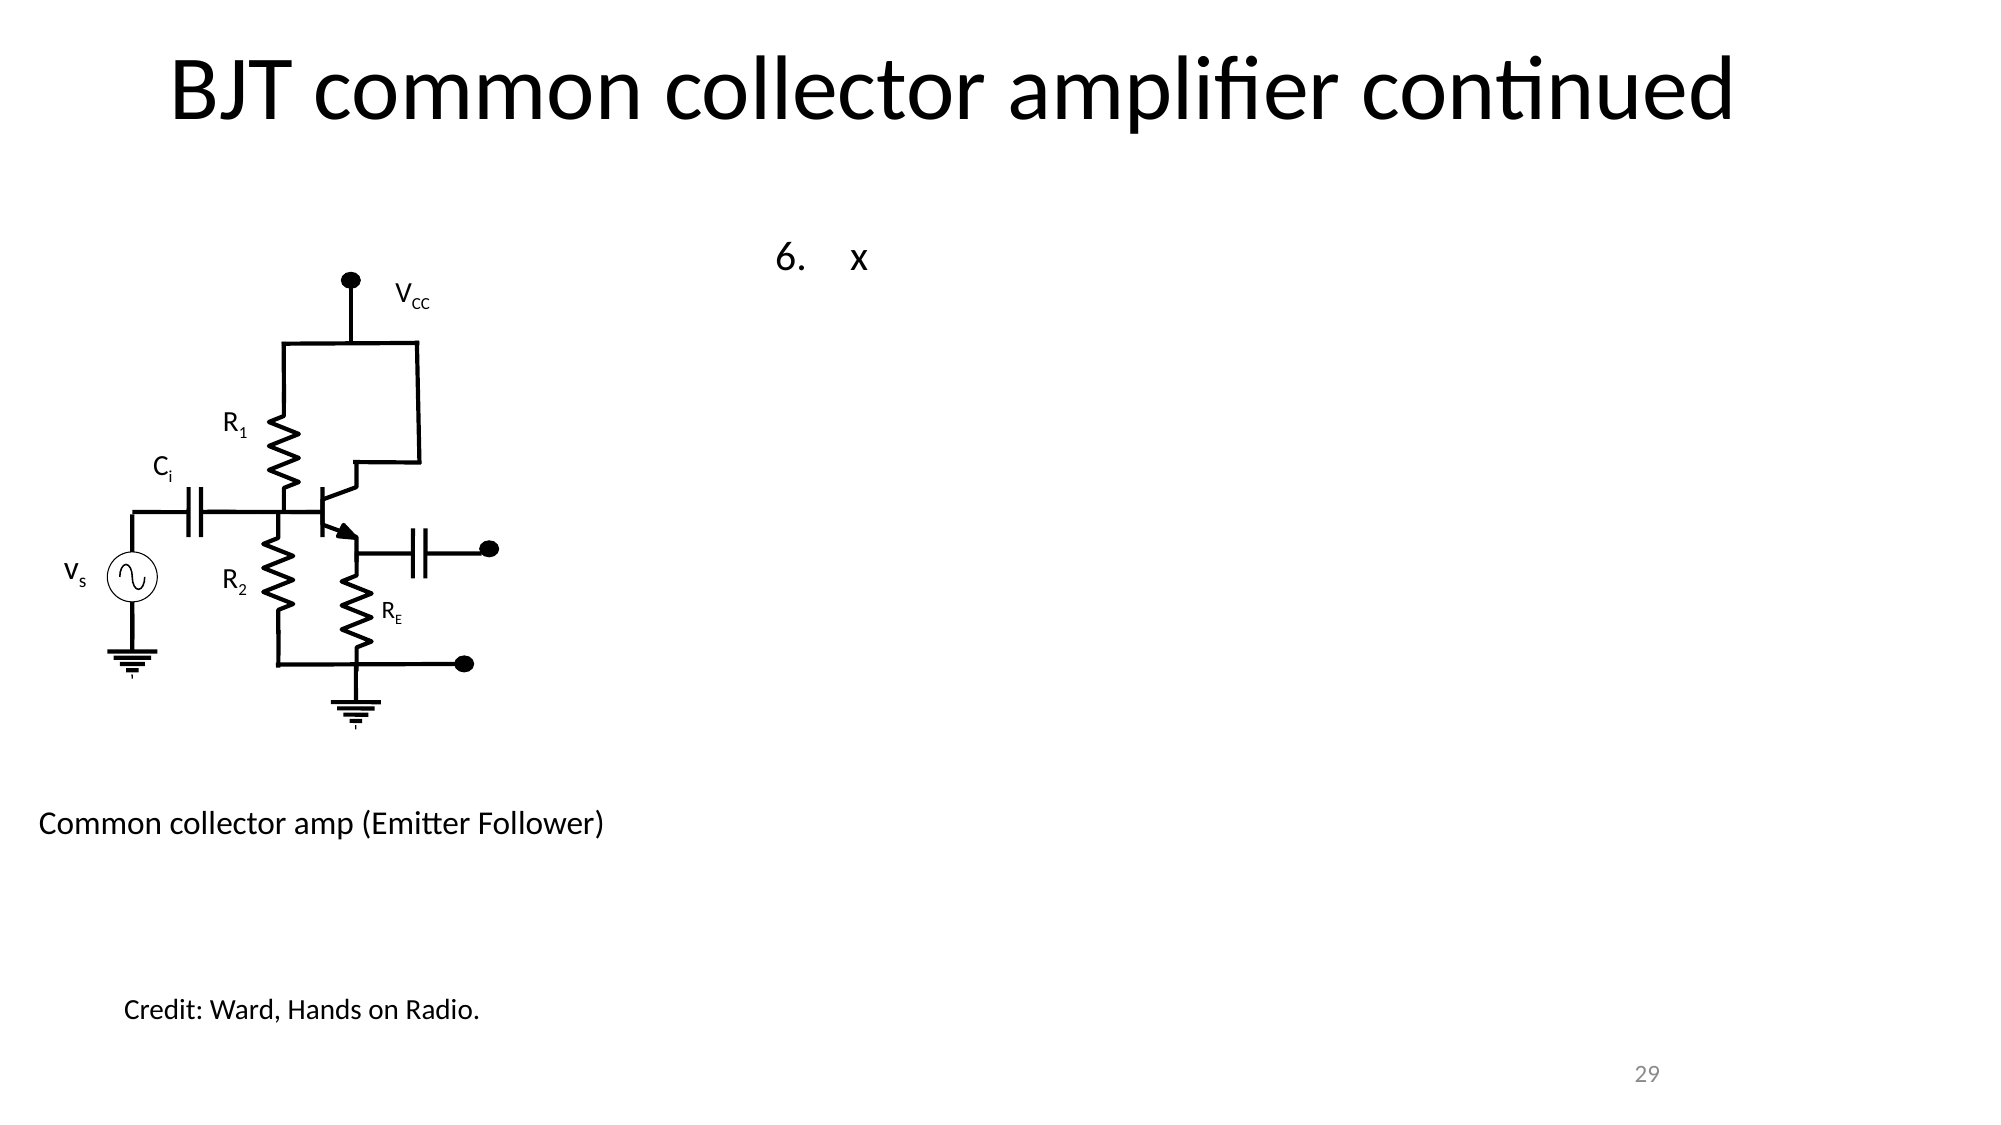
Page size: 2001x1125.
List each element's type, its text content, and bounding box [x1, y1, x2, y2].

text_box Credit: Ward, Hands on Radio. [109, 982, 496, 1033]
text_box BJT common collector amplifier continued [12, 18, 1896, 161]
slide_number 29 [1325, 1042, 1675, 1103]
text_box Common collector amp (Emitter Follower) [24, 793, 621, 849]
list x [760, 226, 1886, 871]
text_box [48, 265, 499, 728]
